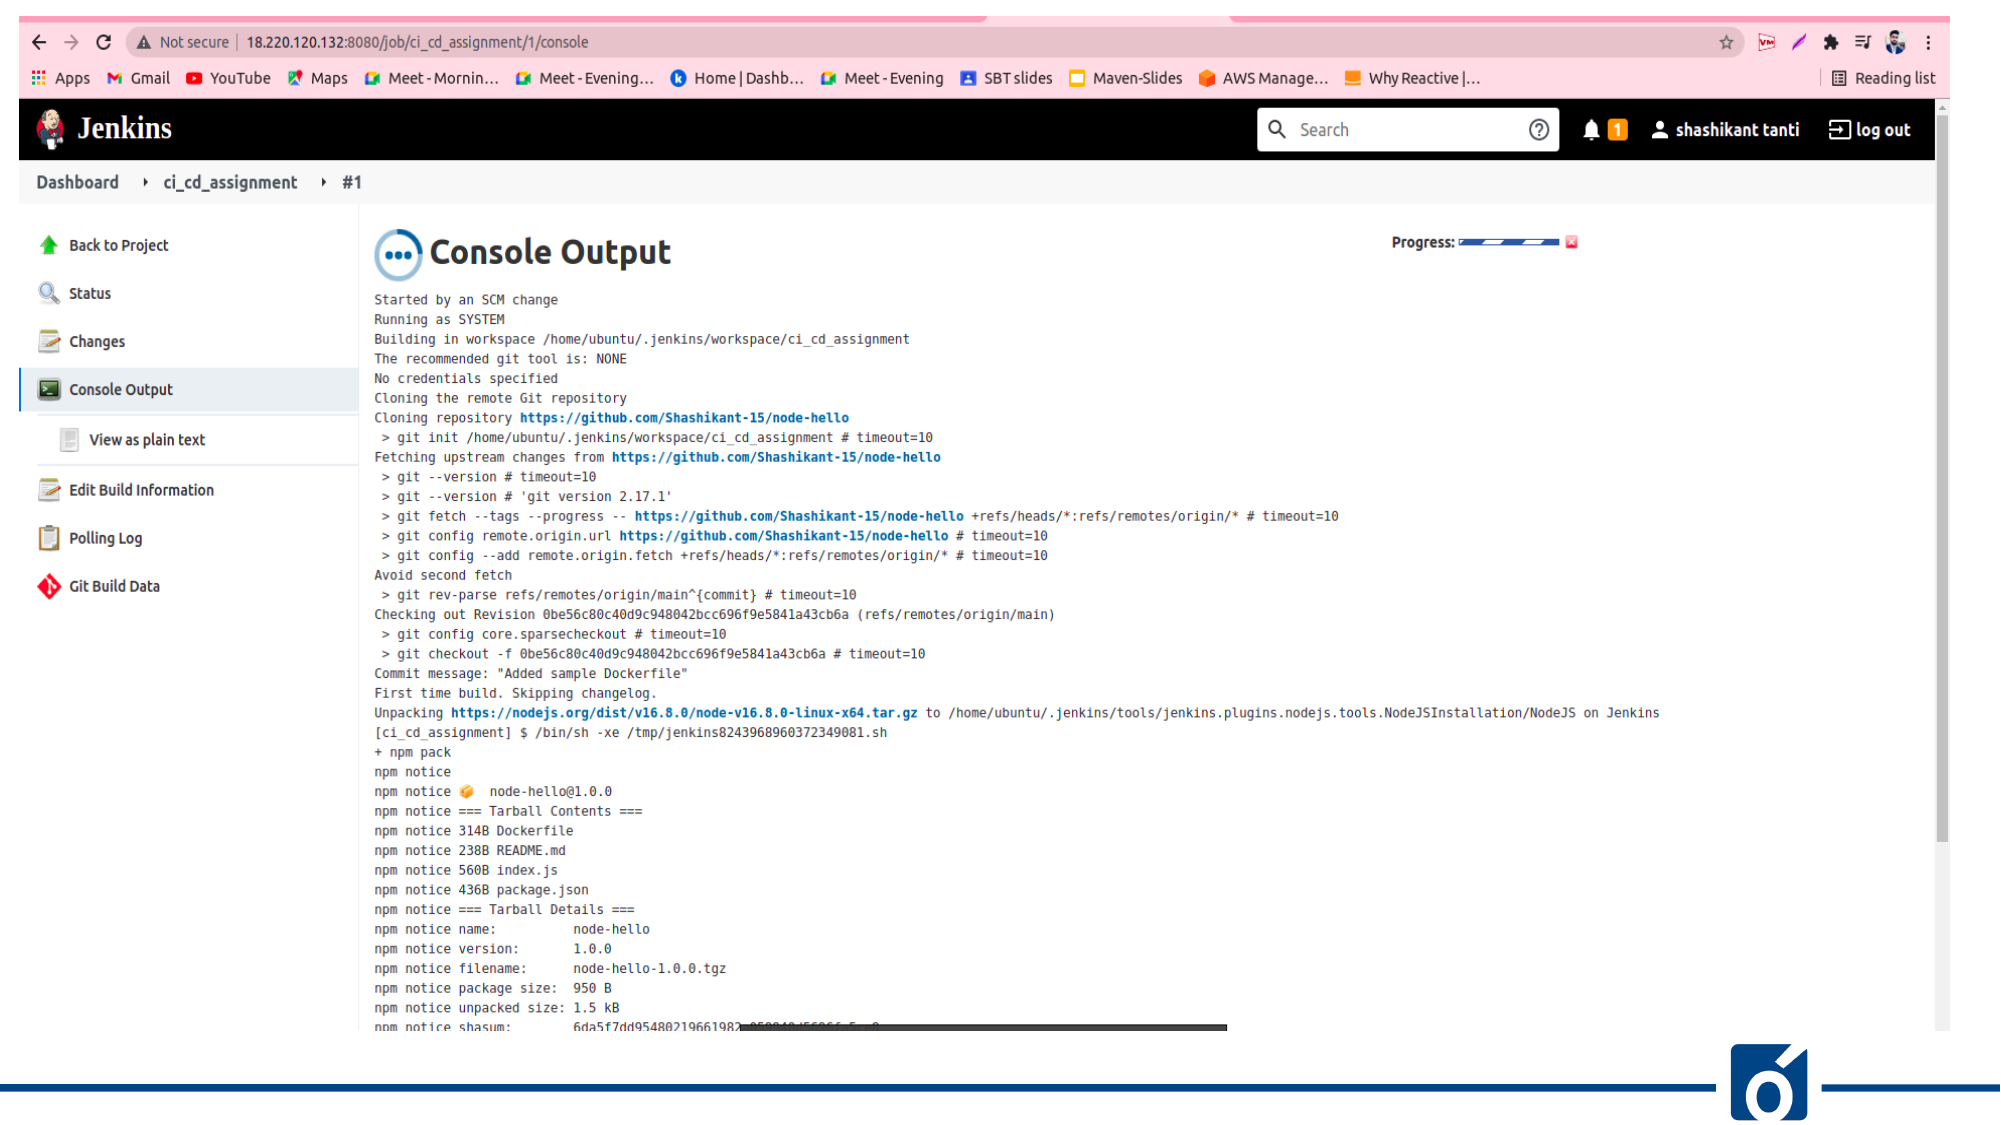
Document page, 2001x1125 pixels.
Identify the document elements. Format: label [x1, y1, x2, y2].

picture [19, 16, 1951, 1031]
picture [1730, 1043, 1808, 1121]
